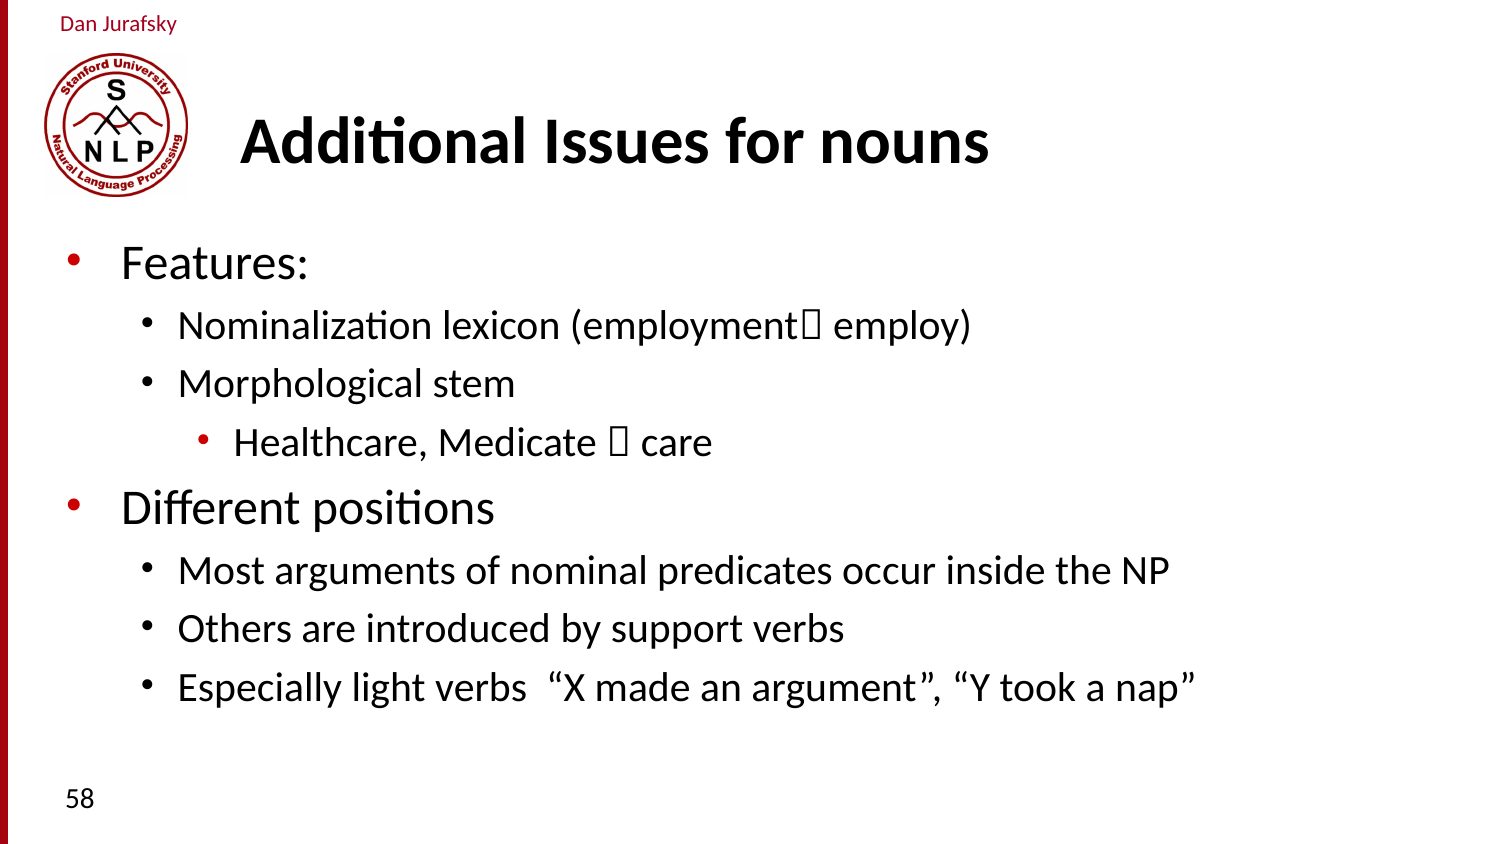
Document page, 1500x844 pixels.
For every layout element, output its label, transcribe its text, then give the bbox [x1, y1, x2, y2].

title Additional Issues for nouns [225, 62, 1450, 185]
list Features: Nominalization lexicon (employment employ) Morphological stem Healthcare, Medicate  care Different positions Most arguments of nominal predicates occur inside the NP Others are introduced by support verbs Especially light verbs “X made an argument”, “Y took a nap” [50, 221, 1450, 769]
slide_number 58 [49, 771, 158, 829]
picture [44, 53, 188, 197]
